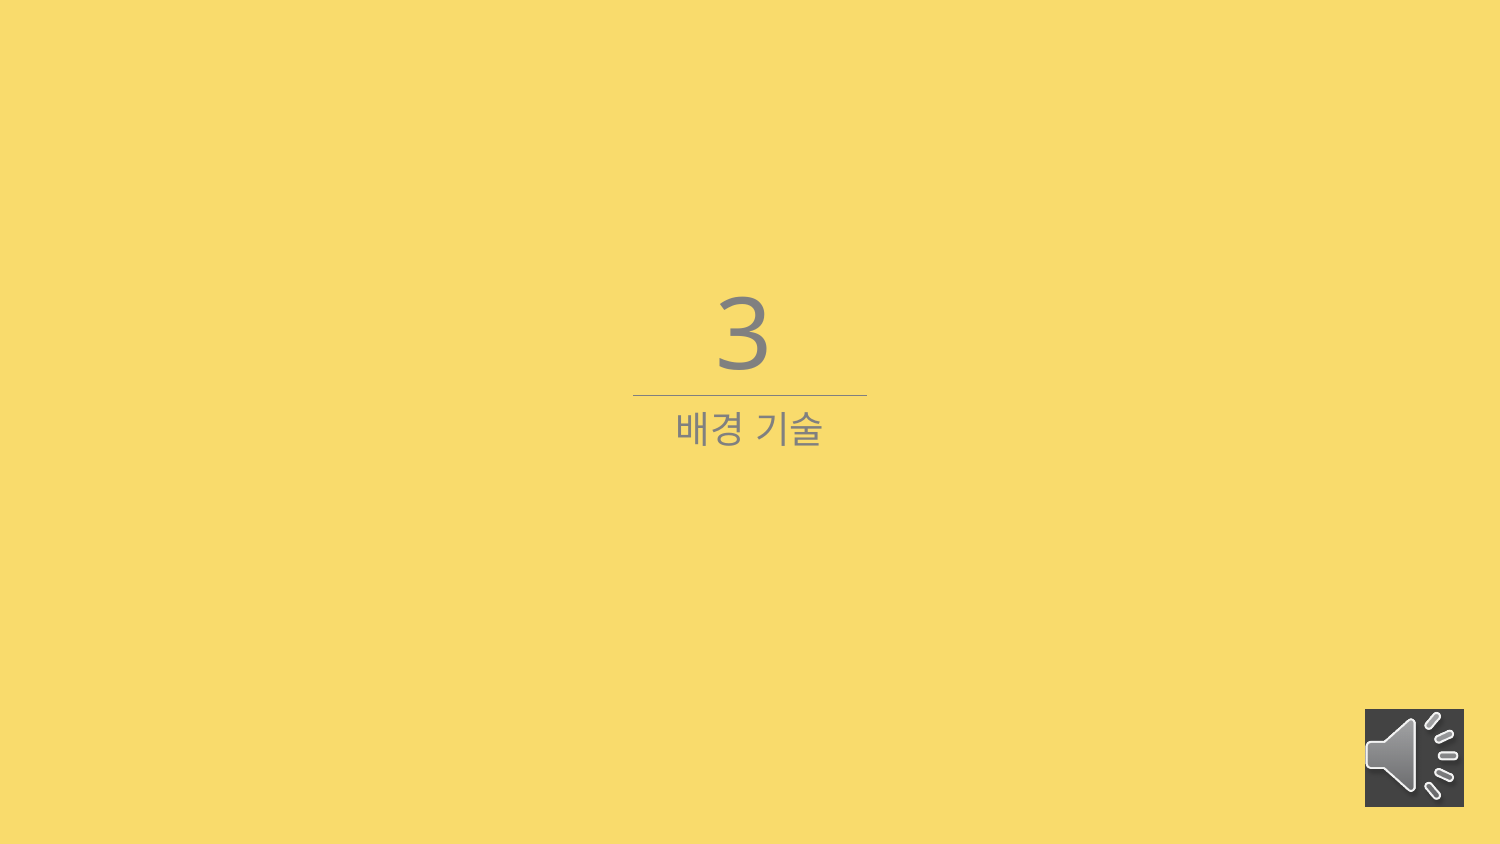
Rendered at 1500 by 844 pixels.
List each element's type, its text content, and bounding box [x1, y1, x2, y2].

picture [1364, 708, 1465, 809]
text_box 3 [637, 261, 851, 394]
text_box 배경 기술 [566, 398, 934, 458]
